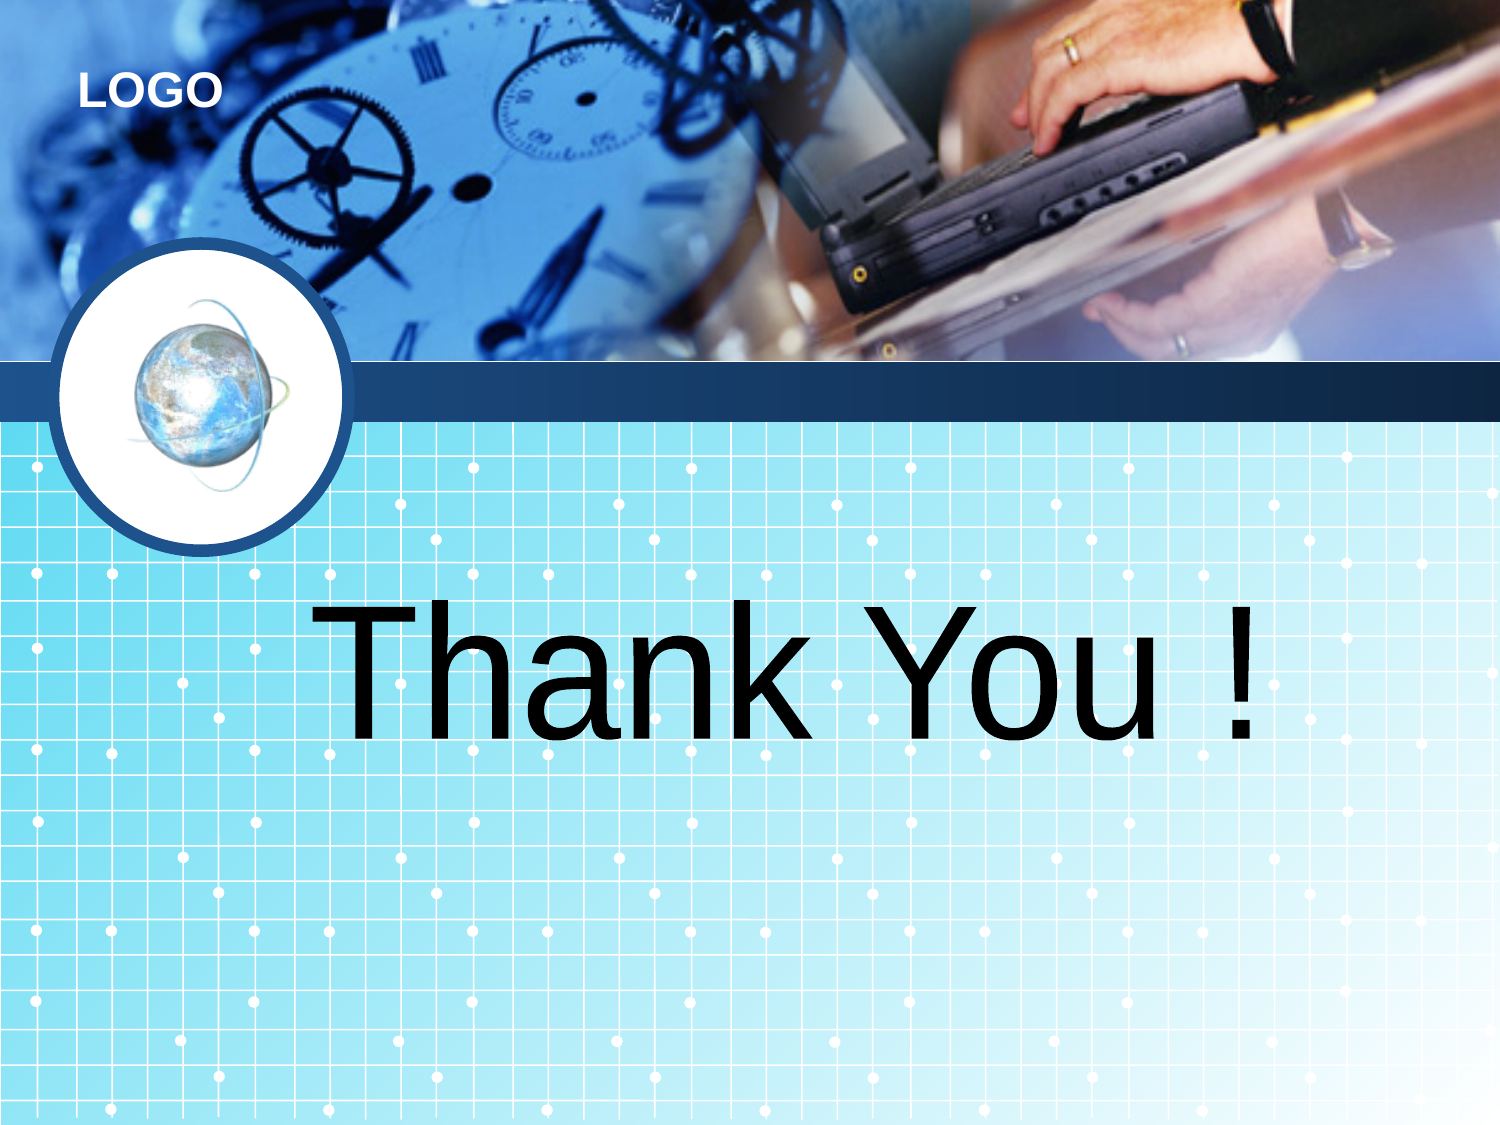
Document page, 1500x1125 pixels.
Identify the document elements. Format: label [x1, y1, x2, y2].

picture [0, 0, 1500, 361]
picture [60, 250, 342, 544]
